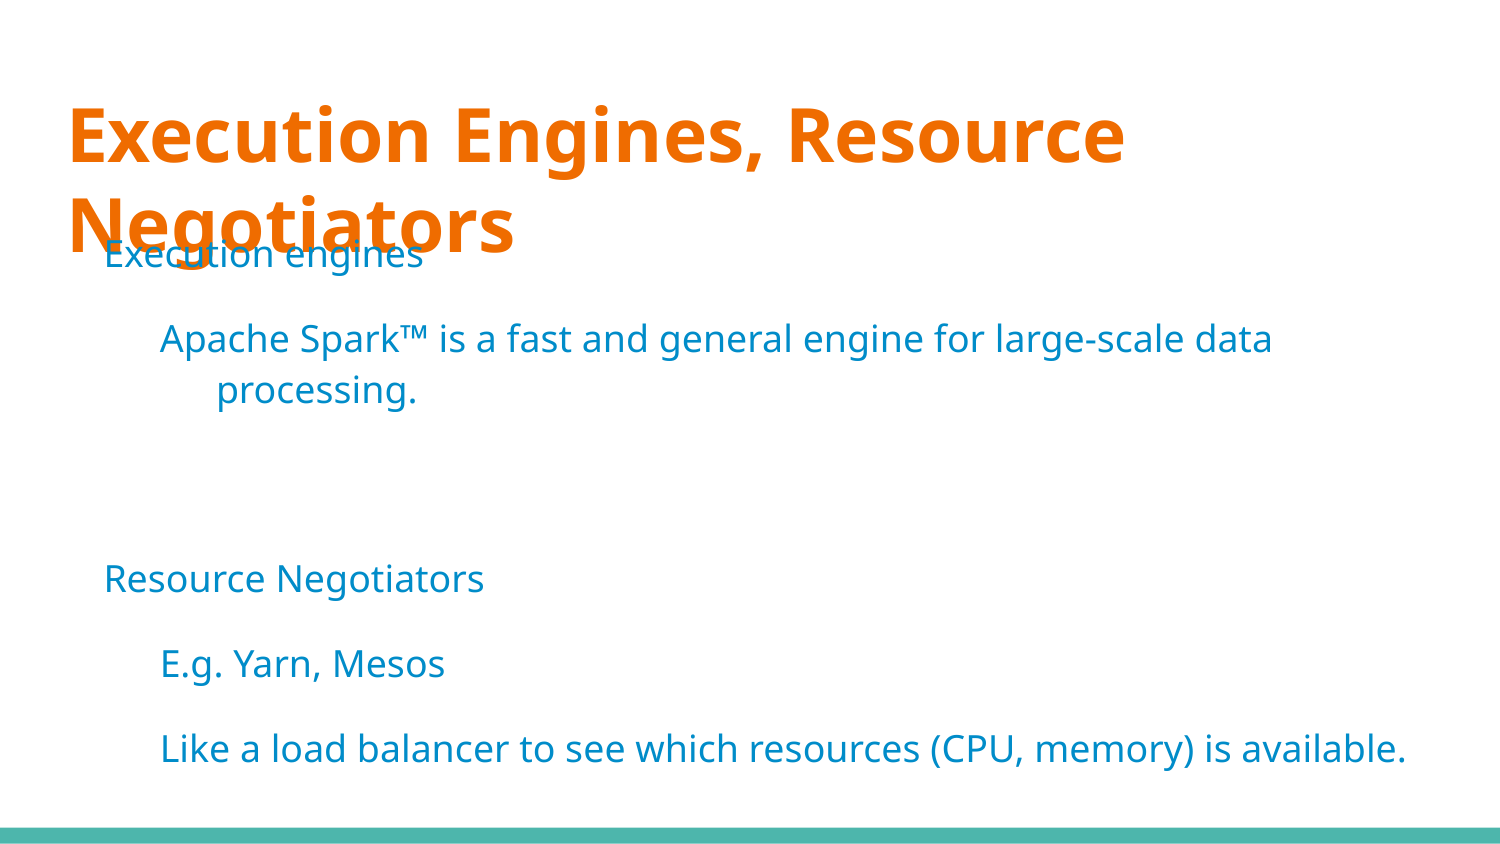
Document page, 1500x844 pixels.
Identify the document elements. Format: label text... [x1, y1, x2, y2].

title Execution Engines, Resource Negotiators [51, 72, 1449, 189]
list Execution engines Apache Spark™ is a fast and general engine for large-scale data processing. Resource Negotiators E.g. Yarn, Mesos Like a load balancer to see which resources (CPU, memory) is available. [51, 207, 1449, 750]
